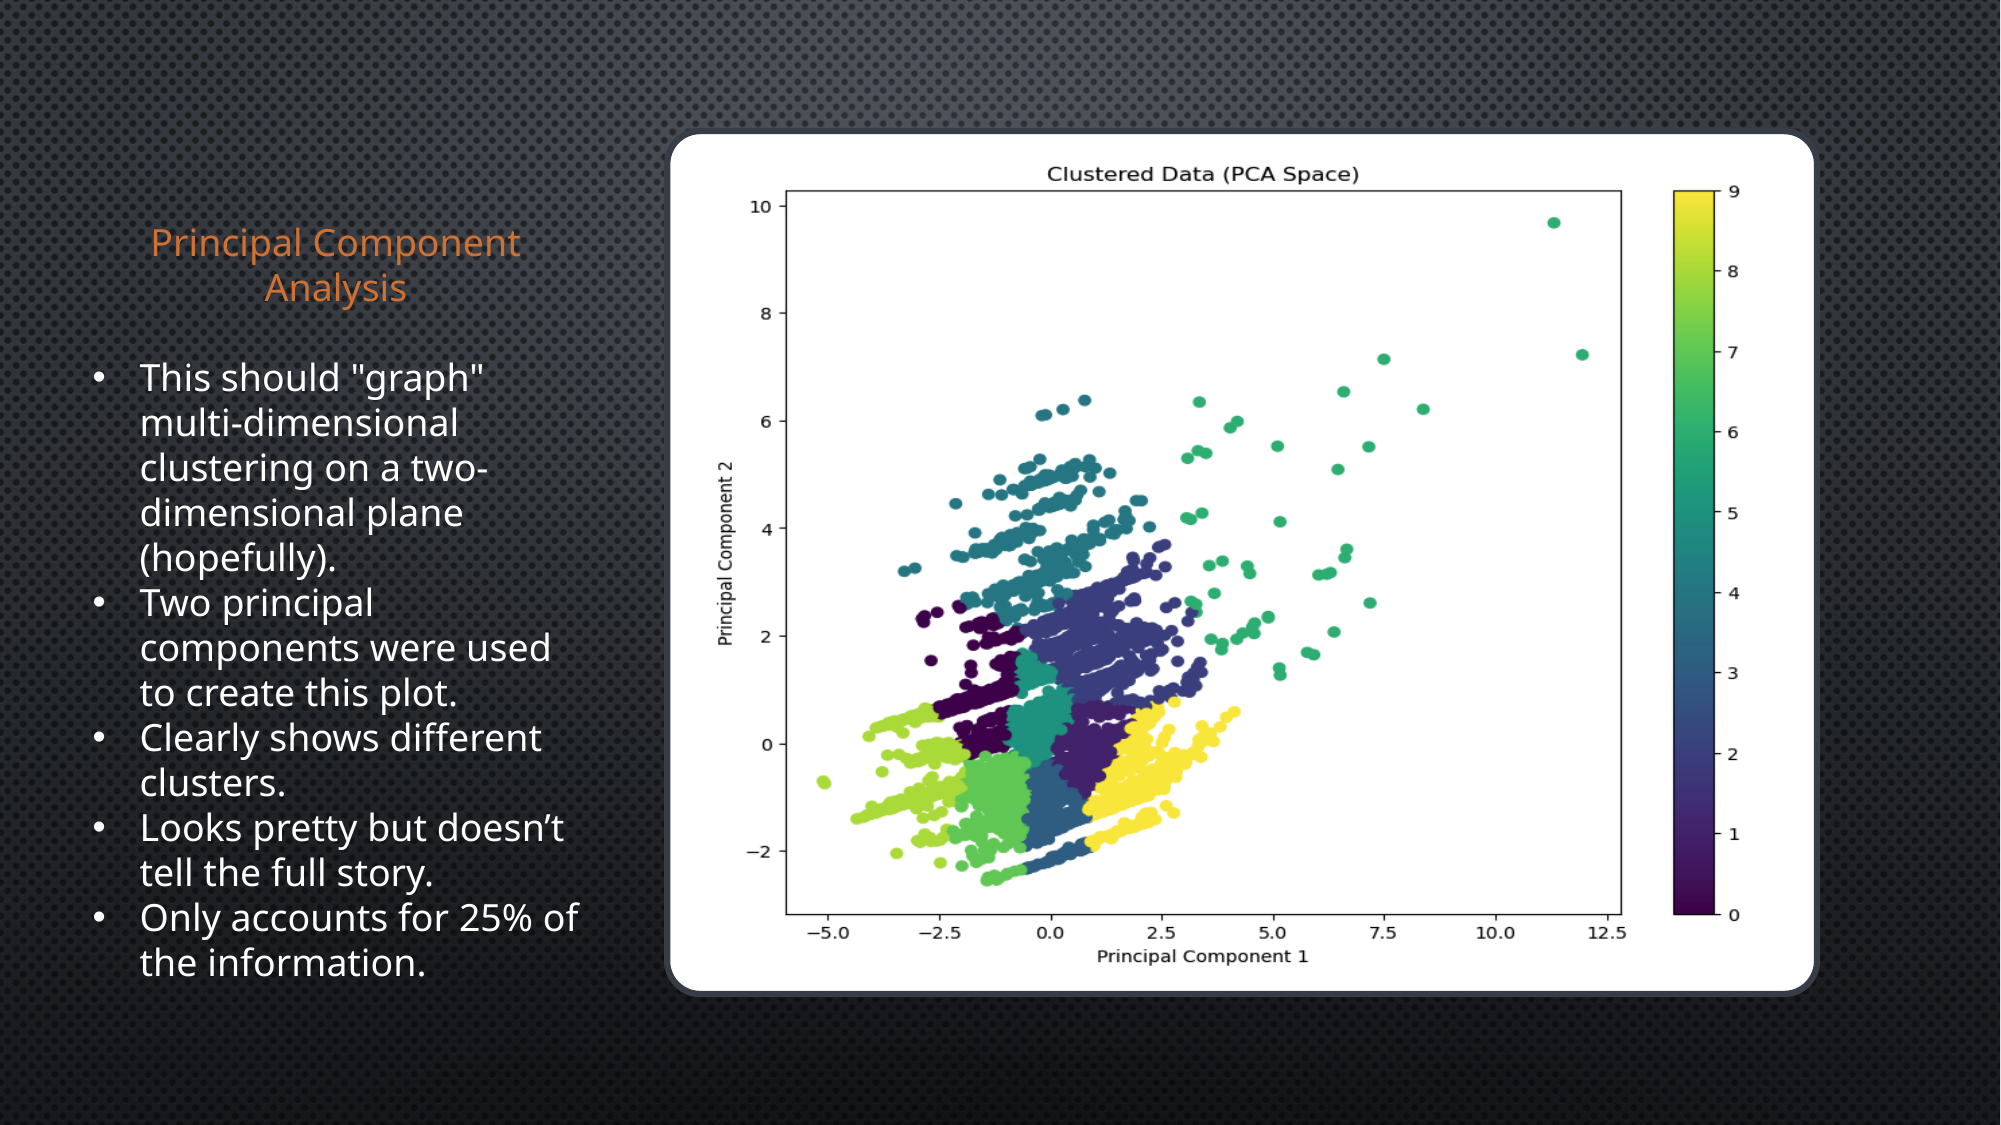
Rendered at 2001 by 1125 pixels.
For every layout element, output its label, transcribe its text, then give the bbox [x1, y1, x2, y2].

picture [709, 154, 1773, 974]
text_box Principal Component Analysis This should "graph" multi-dimensional clustering on a two-dimensional plane (hopefully). Two principal components were used to create this plot. Clearly shows different clusters. Looks pretty but doesn’t tell the full story. Only accounts for 25% of the information. [77, 211, 594, 992]
text_box [665, 129, 1819, 996]
